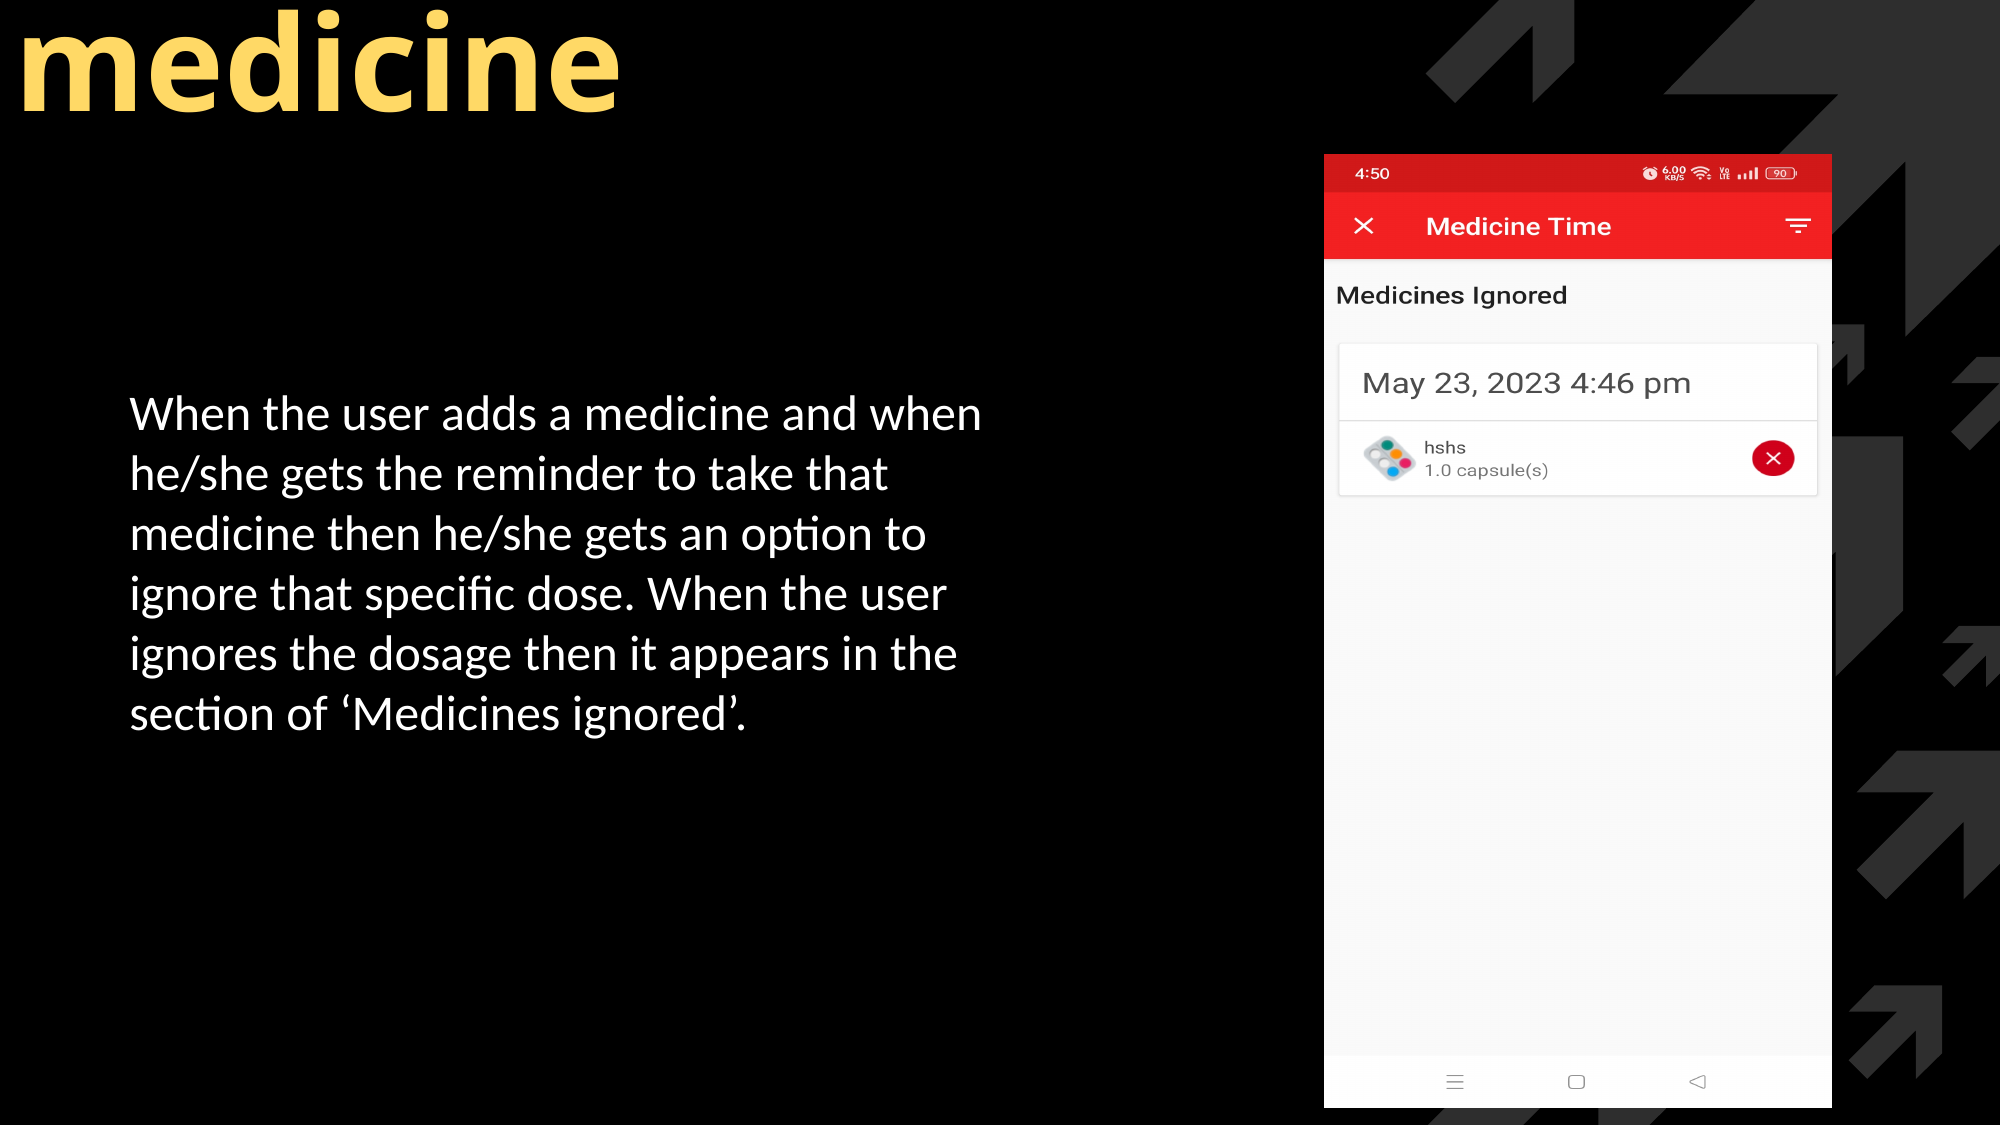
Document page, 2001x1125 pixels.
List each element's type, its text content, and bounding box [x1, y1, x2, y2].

title Screenshot of Ignored medicine [14, 17, 1949, 140]
text_box When the user adds a medicine and when he/she gets the reminder to take that medicine then he/she gets an option to ignore that specific dose. When the user ignores the dosage then it appears in the section of ‘Medicines ignored’. [114, 373, 1000, 748]
picture [1324, 154, 1832, 1108]
